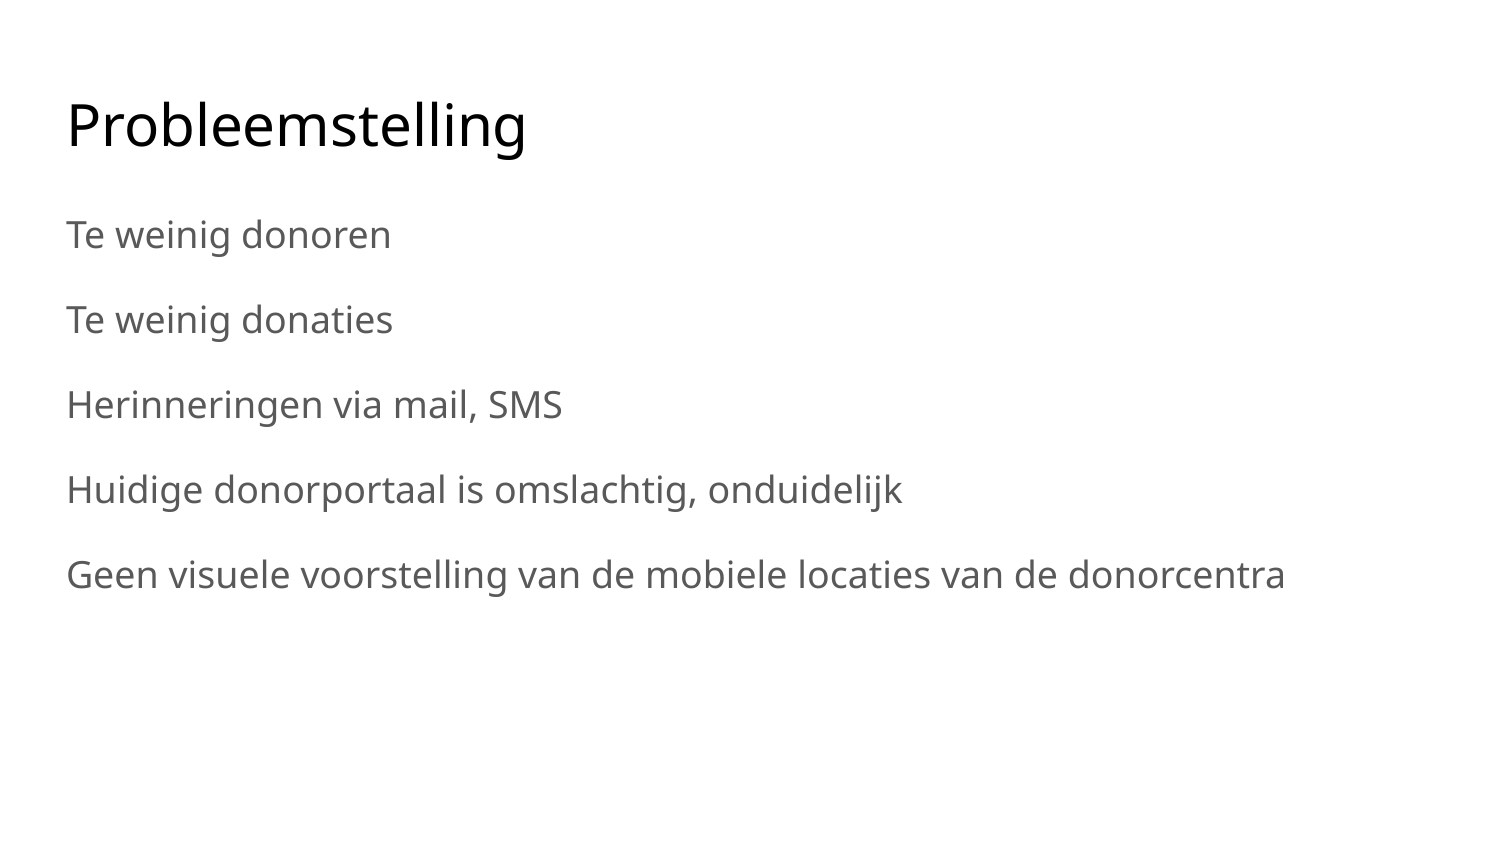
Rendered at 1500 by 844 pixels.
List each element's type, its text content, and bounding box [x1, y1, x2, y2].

list Te weinig donoren Te weinig donaties Herinneringen via mail, SMS Huidige donorportaal is omslachtig, onduidelijk Geen visuele voorstelling van de mobiele locaties van de donorcentra [51, 189, 1449, 750]
title Probleemstelling [51, 72, 1449, 167]
